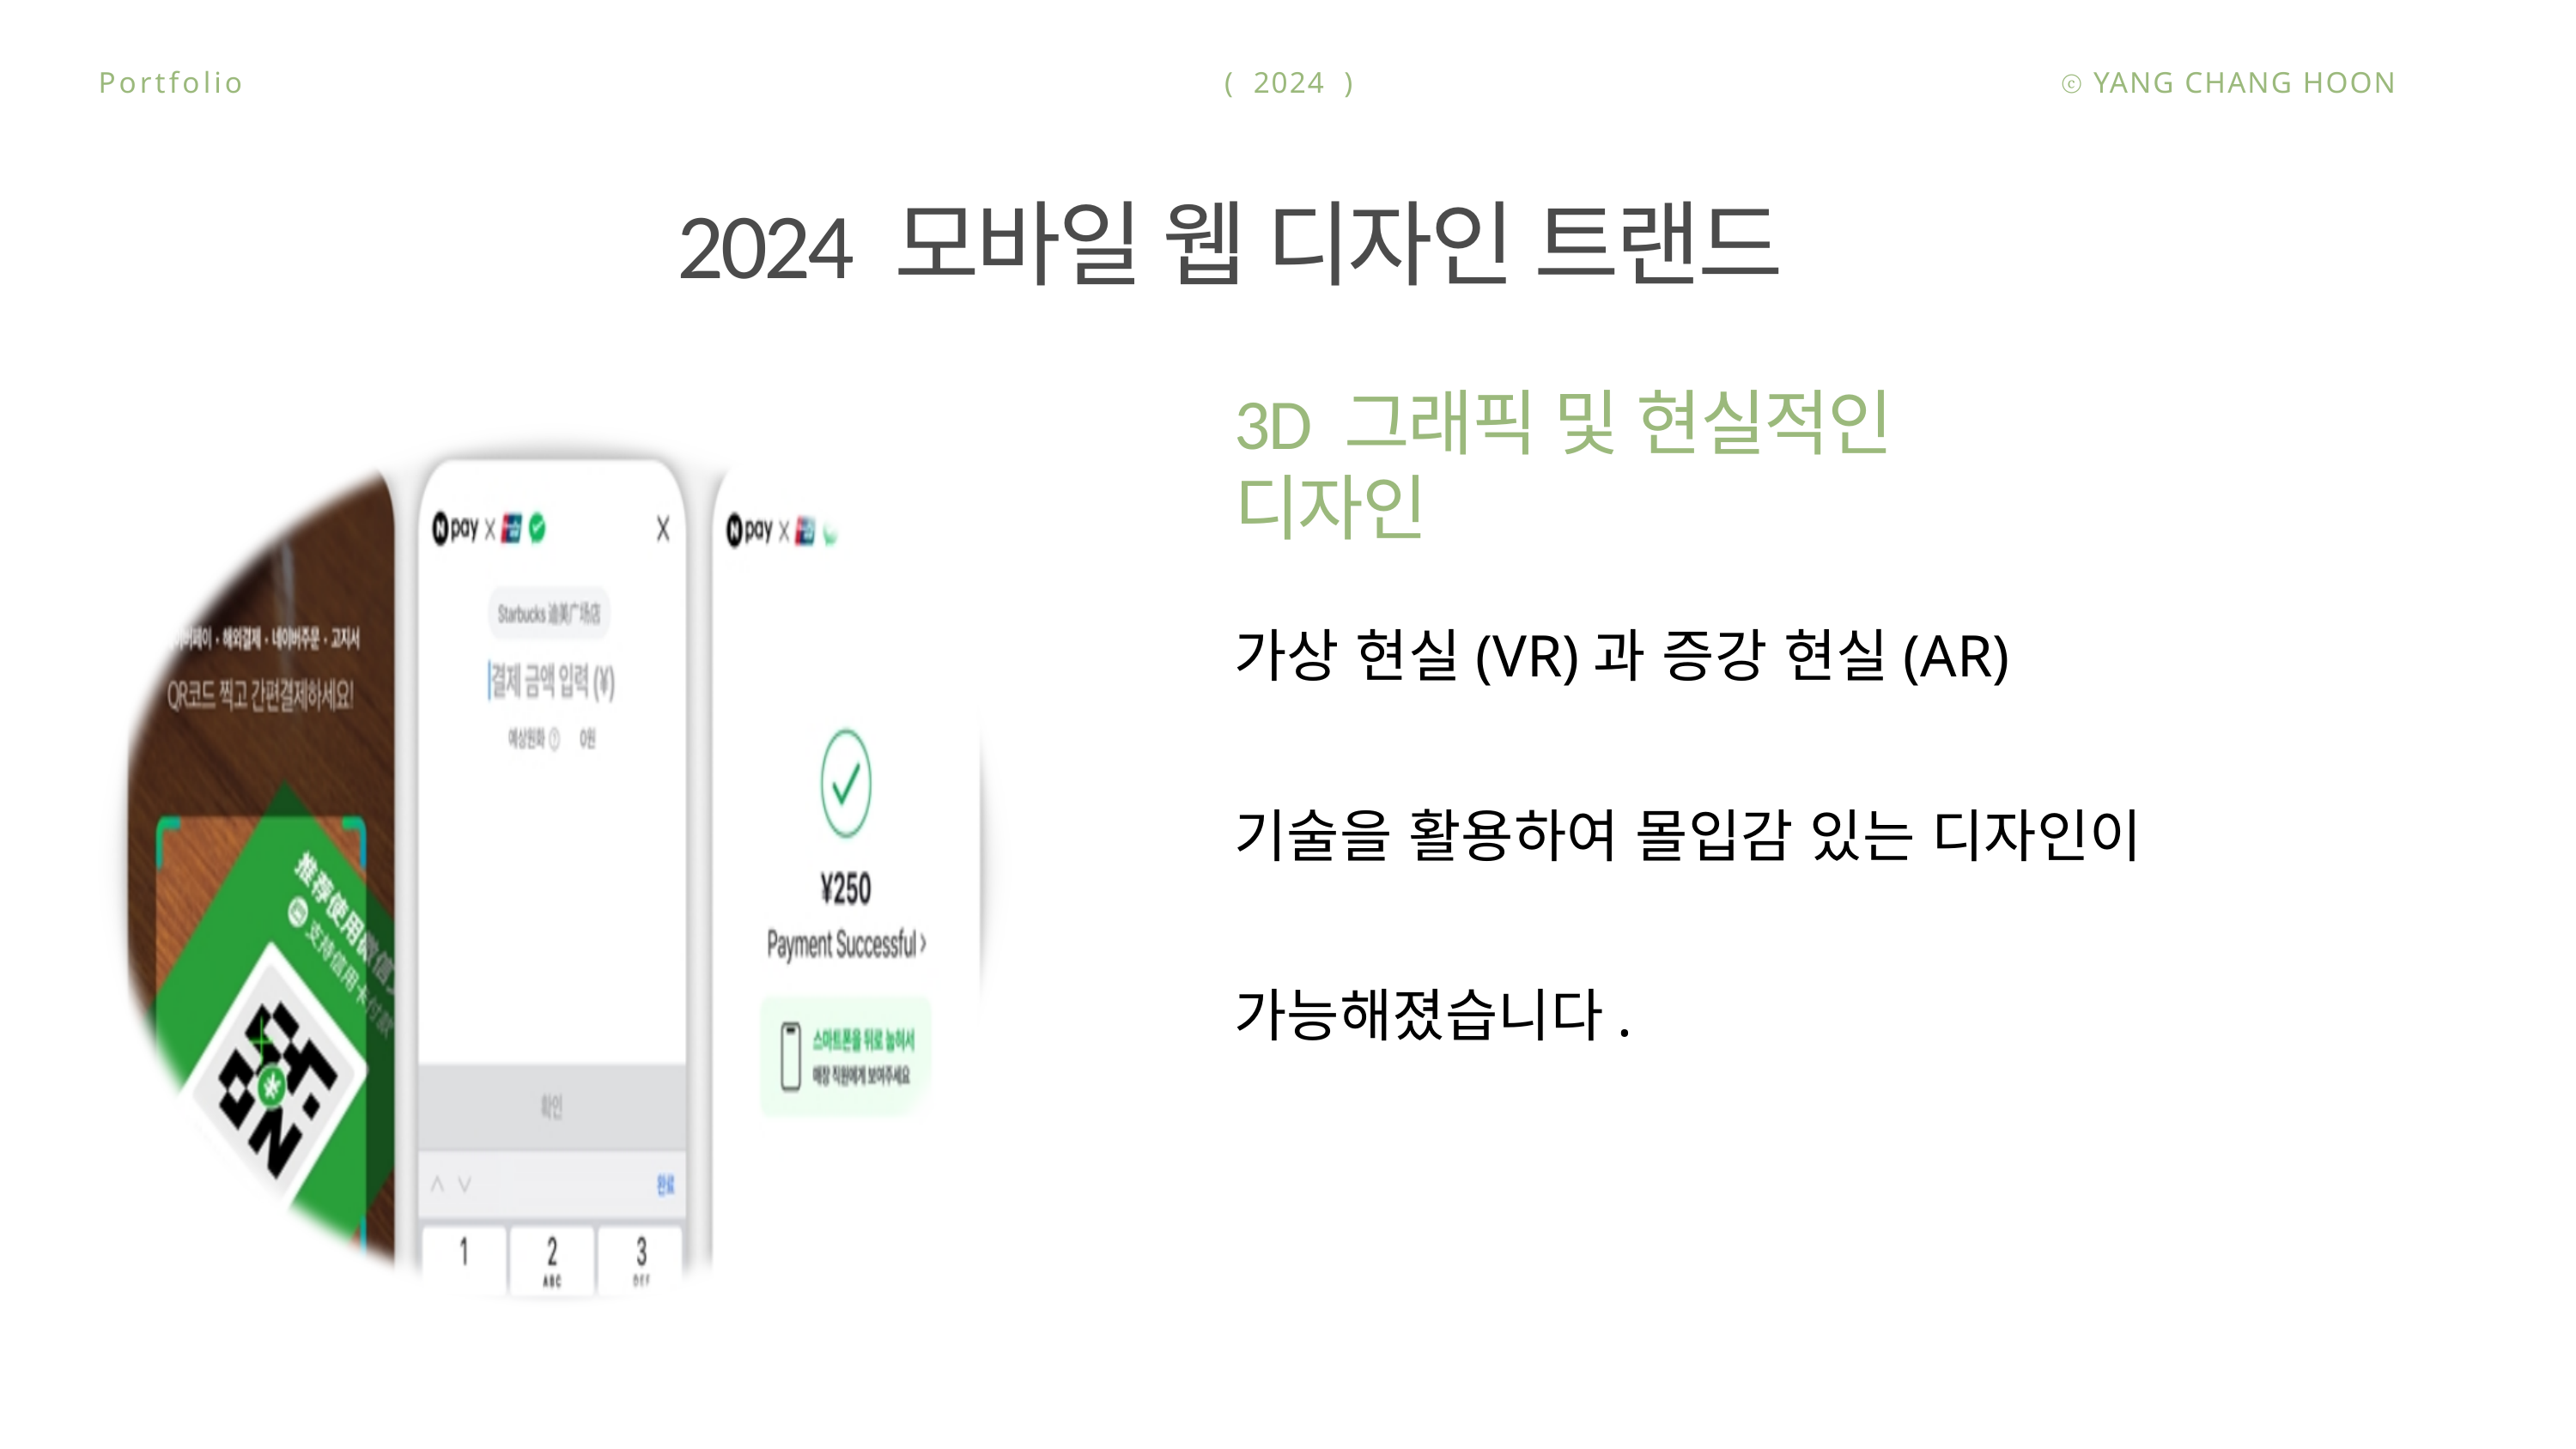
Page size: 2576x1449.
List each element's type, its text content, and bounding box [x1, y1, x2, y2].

text_box 2024 모바일 웹 디자인 트랜드 [182, 180, 2254, 312]
text_box Portfolio [98, 60, 326, 102]
text_box 가상 현실(VR)과 증강 현실(AR) 기술을 활용하여 몰입감 있는 디자인이 가능해졌습니다. [1234, 403, 2291, 1244]
text_box 3D 그래픽 및 현실적인 디자인 [1234, 440, 2061, 494]
text_box ⓒ YANG CHANG HOON [2060, 95, 2483, 102]
picture [98, 423, 1012, 1308]
text_box ( 2024 ) [1175, 60, 1403, 102]
